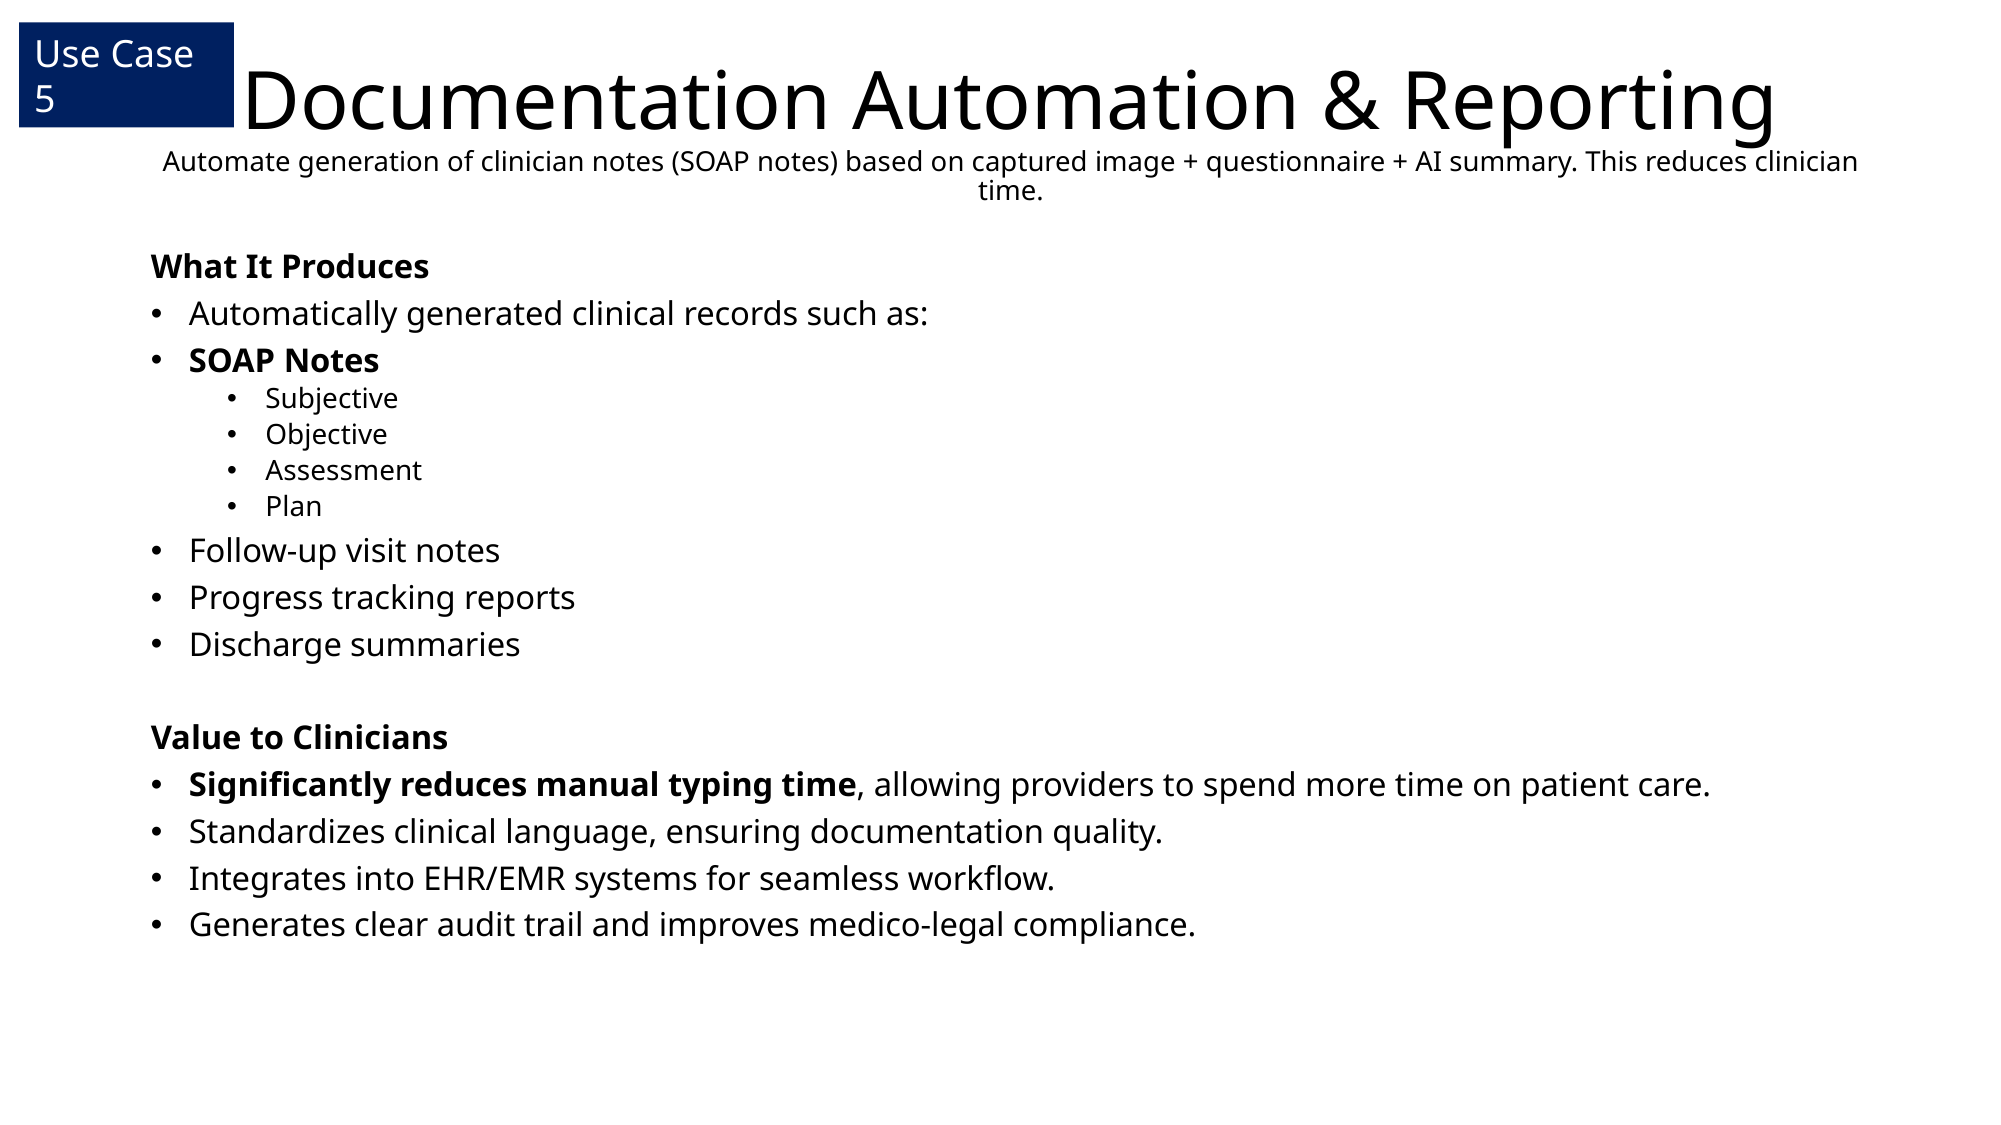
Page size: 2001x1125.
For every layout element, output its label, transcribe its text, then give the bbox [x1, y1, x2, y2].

title Documentation Automation & Reporting Automate generation of clinician notes (SOAP notes) based on captured image + questionnaire + AI summary. This reduces clinician time. [137, 23, 1885, 244]
list What It Produces Automatically generated clinical records such as: SOAP Notes Subjective Objective Assessment Plan Follow-up visit notes Progress tracking reports Discharge summaries Value to Clinicians Significantly reduces manual typing time, allowing providers to spend more time on patient care. Standardizes clinical language, ensuring documentation quality. Integrates into EHR/EMR systems for seamless workflow. Generates clear audit trail and improves medico-legal compliance. [135, 242, 1861, 957]
text_box Use Case 5 [19, 22, 234, 128]
